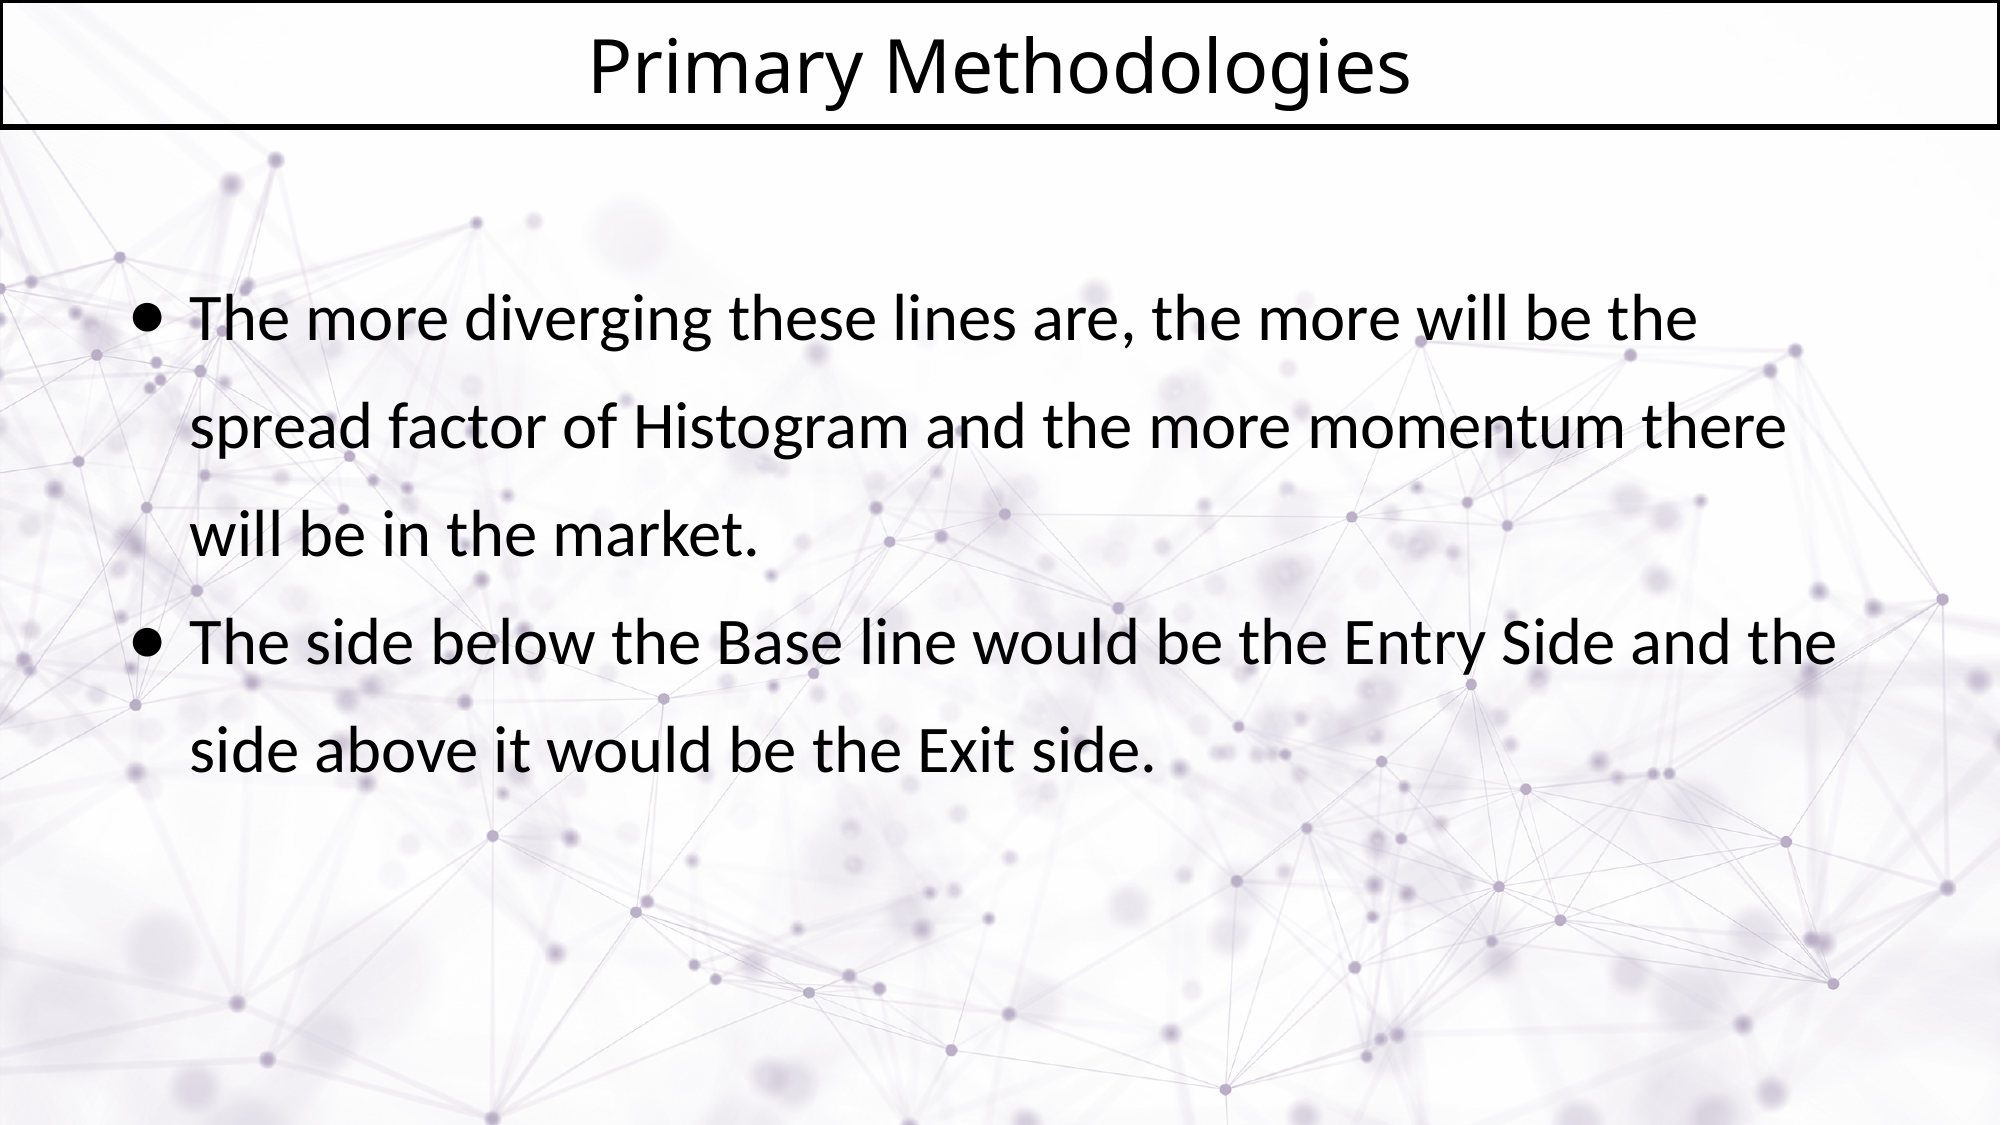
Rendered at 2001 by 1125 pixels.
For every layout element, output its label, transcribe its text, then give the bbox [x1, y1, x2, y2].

title Primary Methodologies [0, 0, 2000, 127]
list The more diverging these lines are, the more will be the spread factor of Histogram and the more momentum there will be in the market. The side below the Base line would be the Entry Side and the side above it would be the Exit side. [99, 238, 1900, 858]
